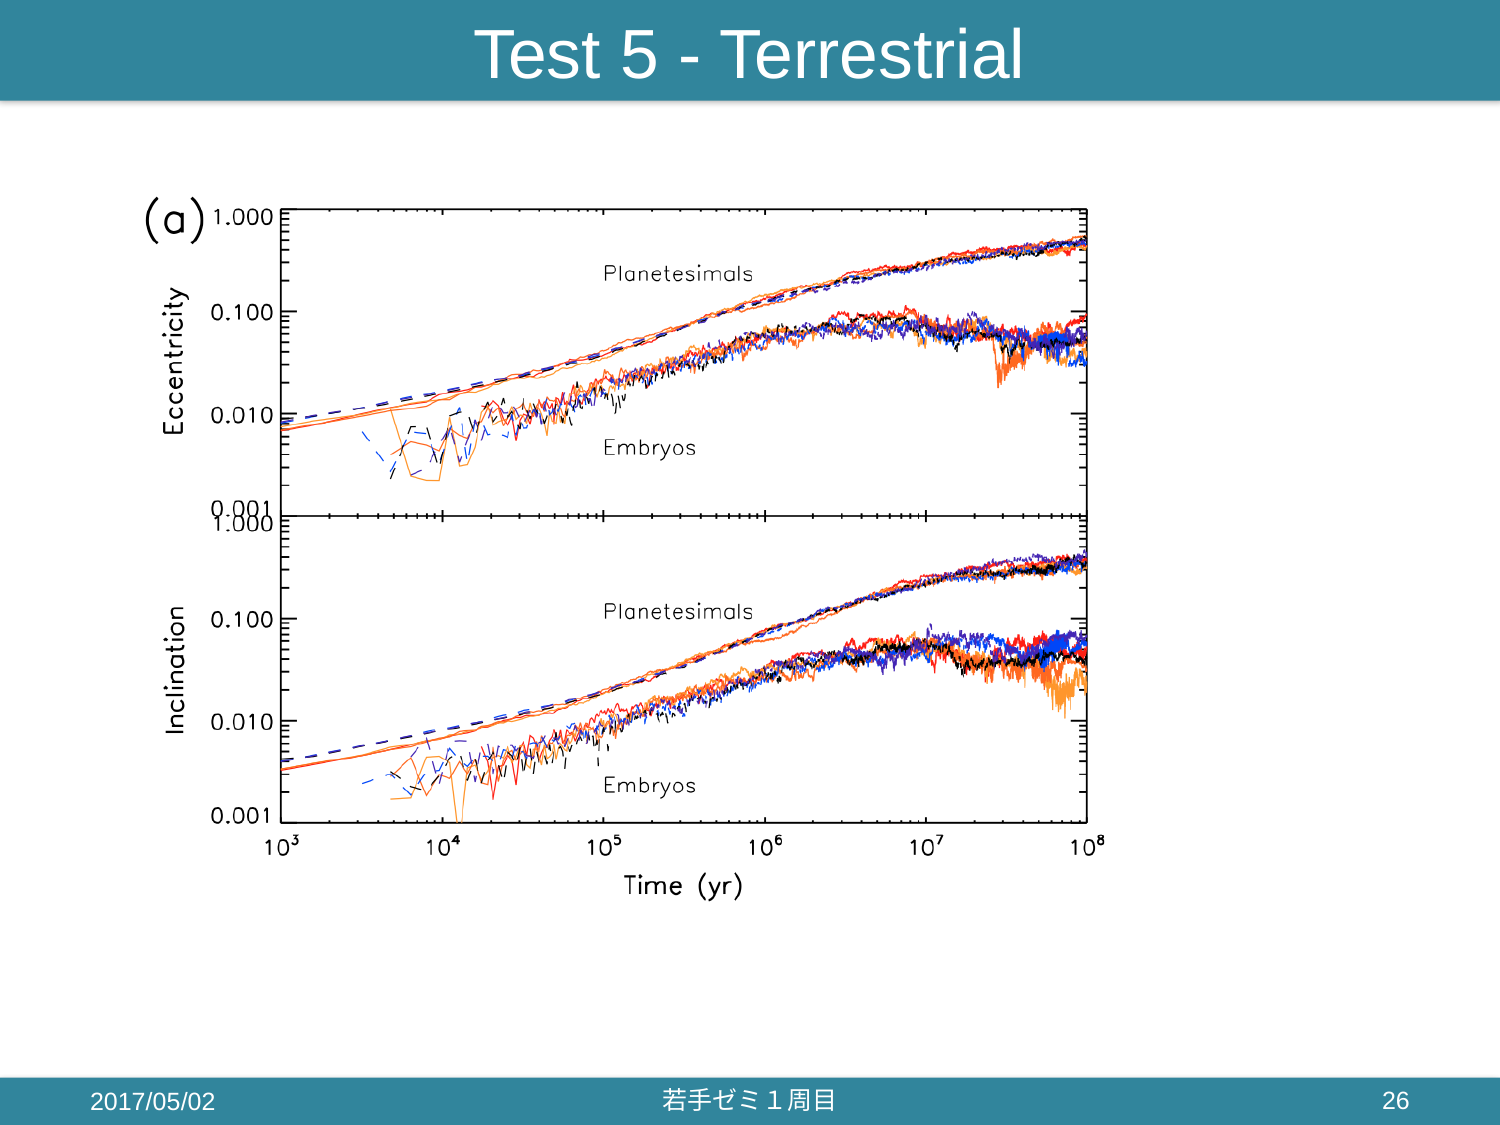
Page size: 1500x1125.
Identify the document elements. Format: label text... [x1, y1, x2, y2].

title Test 5 - Terrestrial [0, 1, 1500, 101]
picture [128, 165, 1116, 913]
footer 若手ゼミ１周目 [512, 1077, 988, 1122]
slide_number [75, 1077, 425, 1123]
slide_number 26 [1074, 1077, 1425, 1122]
